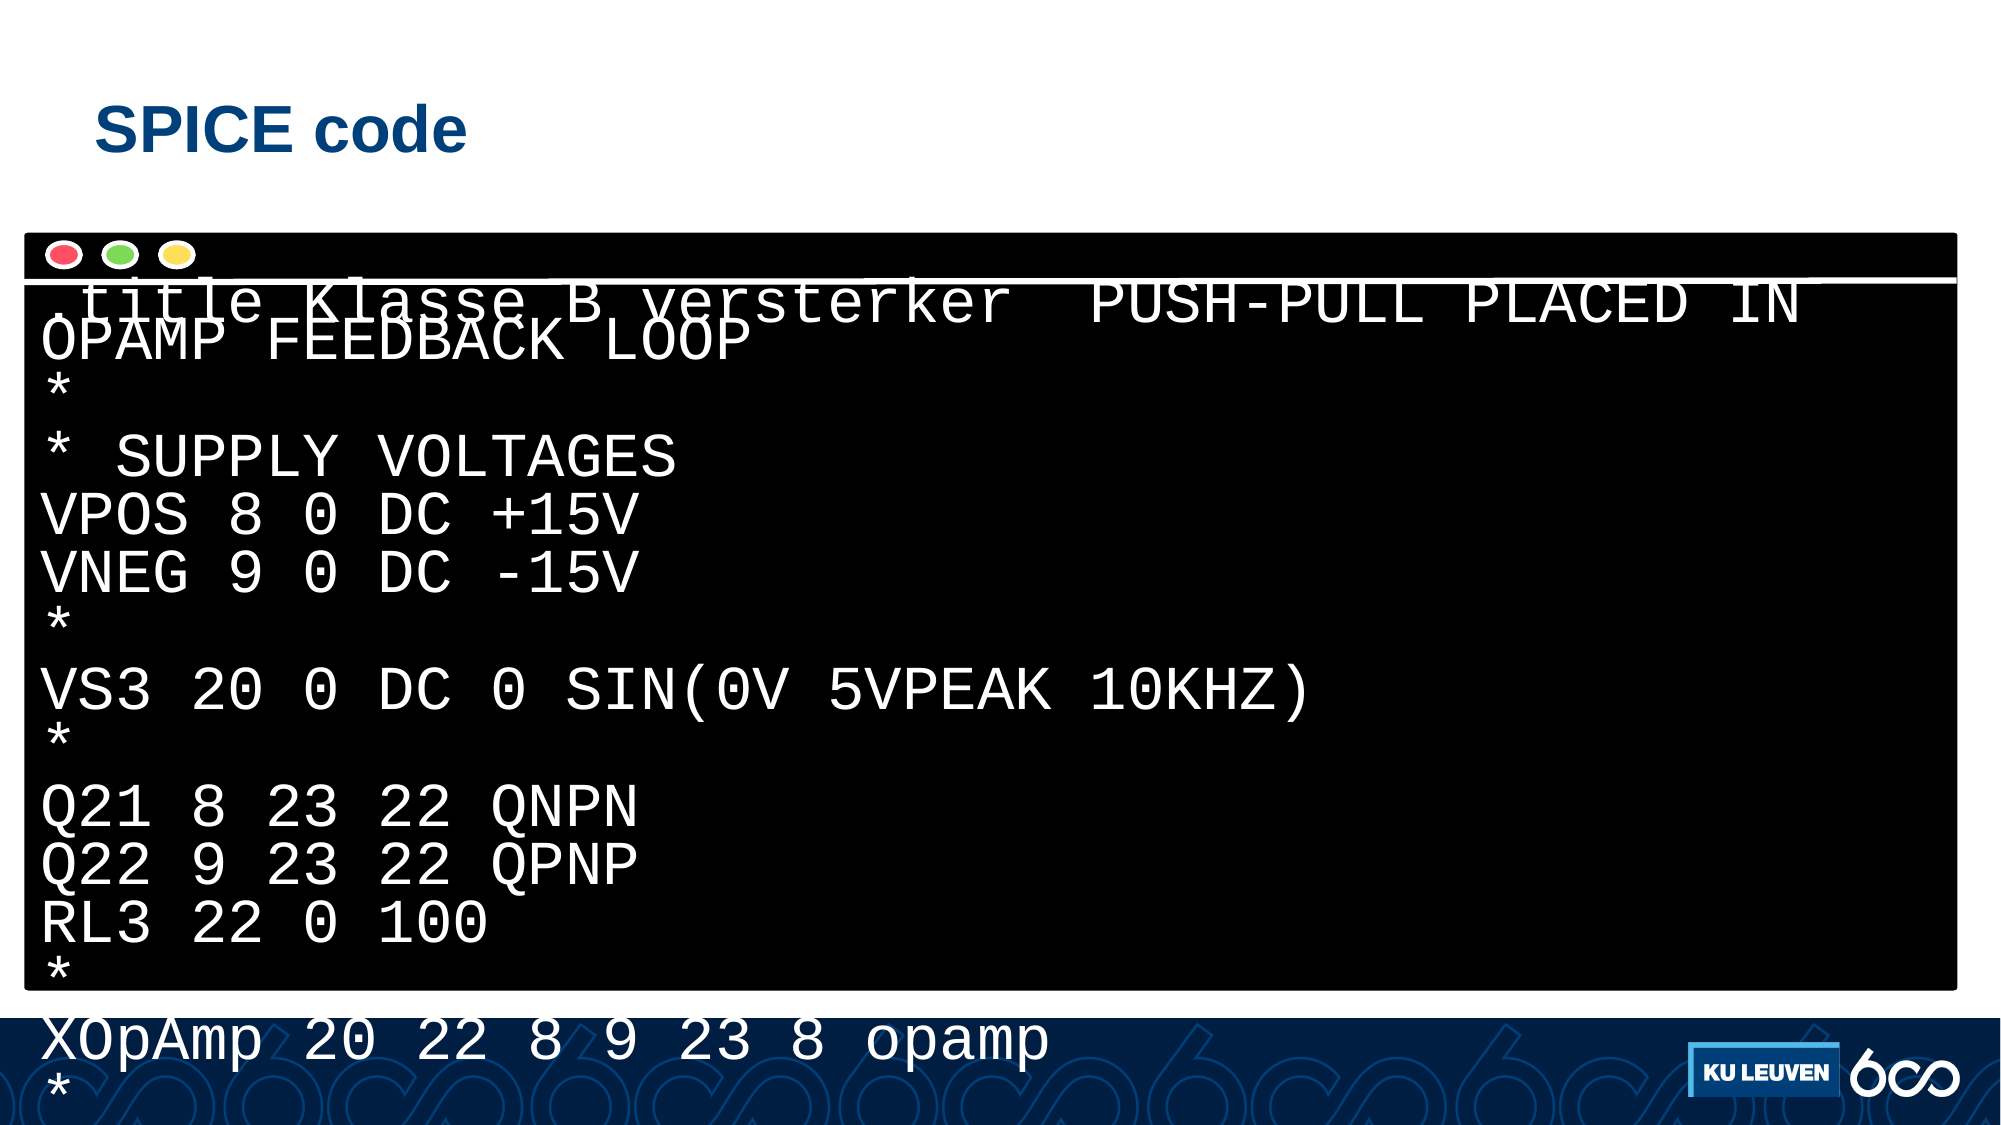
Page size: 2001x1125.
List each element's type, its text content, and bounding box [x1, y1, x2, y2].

picture [0, 1018, 2001, 1125]
list .title Klasse B versterker PUSH-PULL PLACED IN OPAMP FEEDBACK LOOP * * SUPPLY VOLTAGES VPOS 8 0 DC +15V VNEG 9 0 DC -15V * VS3 20 0 DC 0 SIN(0V 5VPEAK 10KHZ) * Q21 8 23 22 QNPN Q22 9 23 22 QPNP RL3 22 0 100 * XOpAmp 20 22 8 9 23 8 opamp * * DEVICE MODELS [40, 296, 1945, 982]
title SPICE code [94, 94, 1906, 190]
